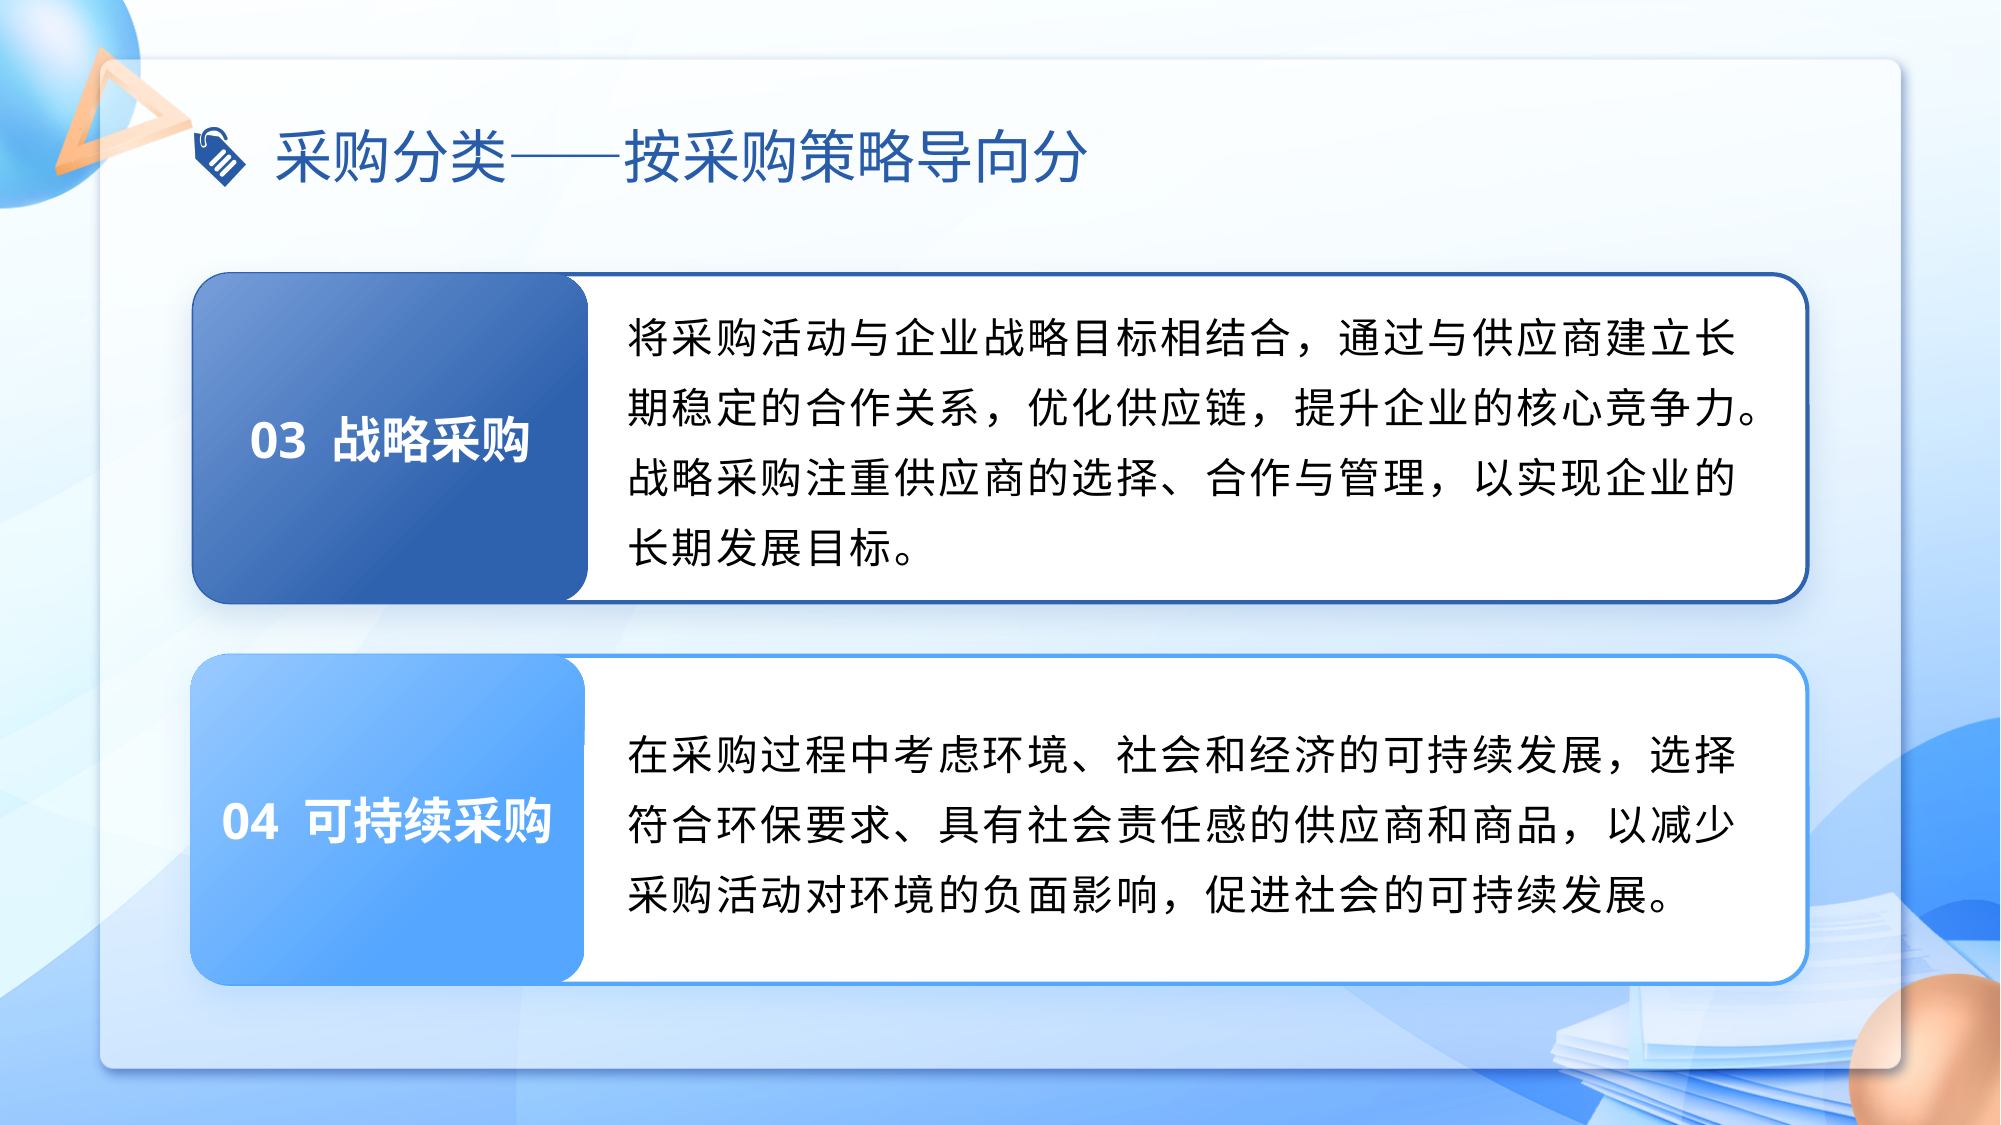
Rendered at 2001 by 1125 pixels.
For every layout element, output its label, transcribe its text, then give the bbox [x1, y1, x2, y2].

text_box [189, 273, 1808, 985]
picture [0, 0, 2001, 1125]
text_box 采购分类——按采购策略导向分 [259, 107, 1383, 204]
